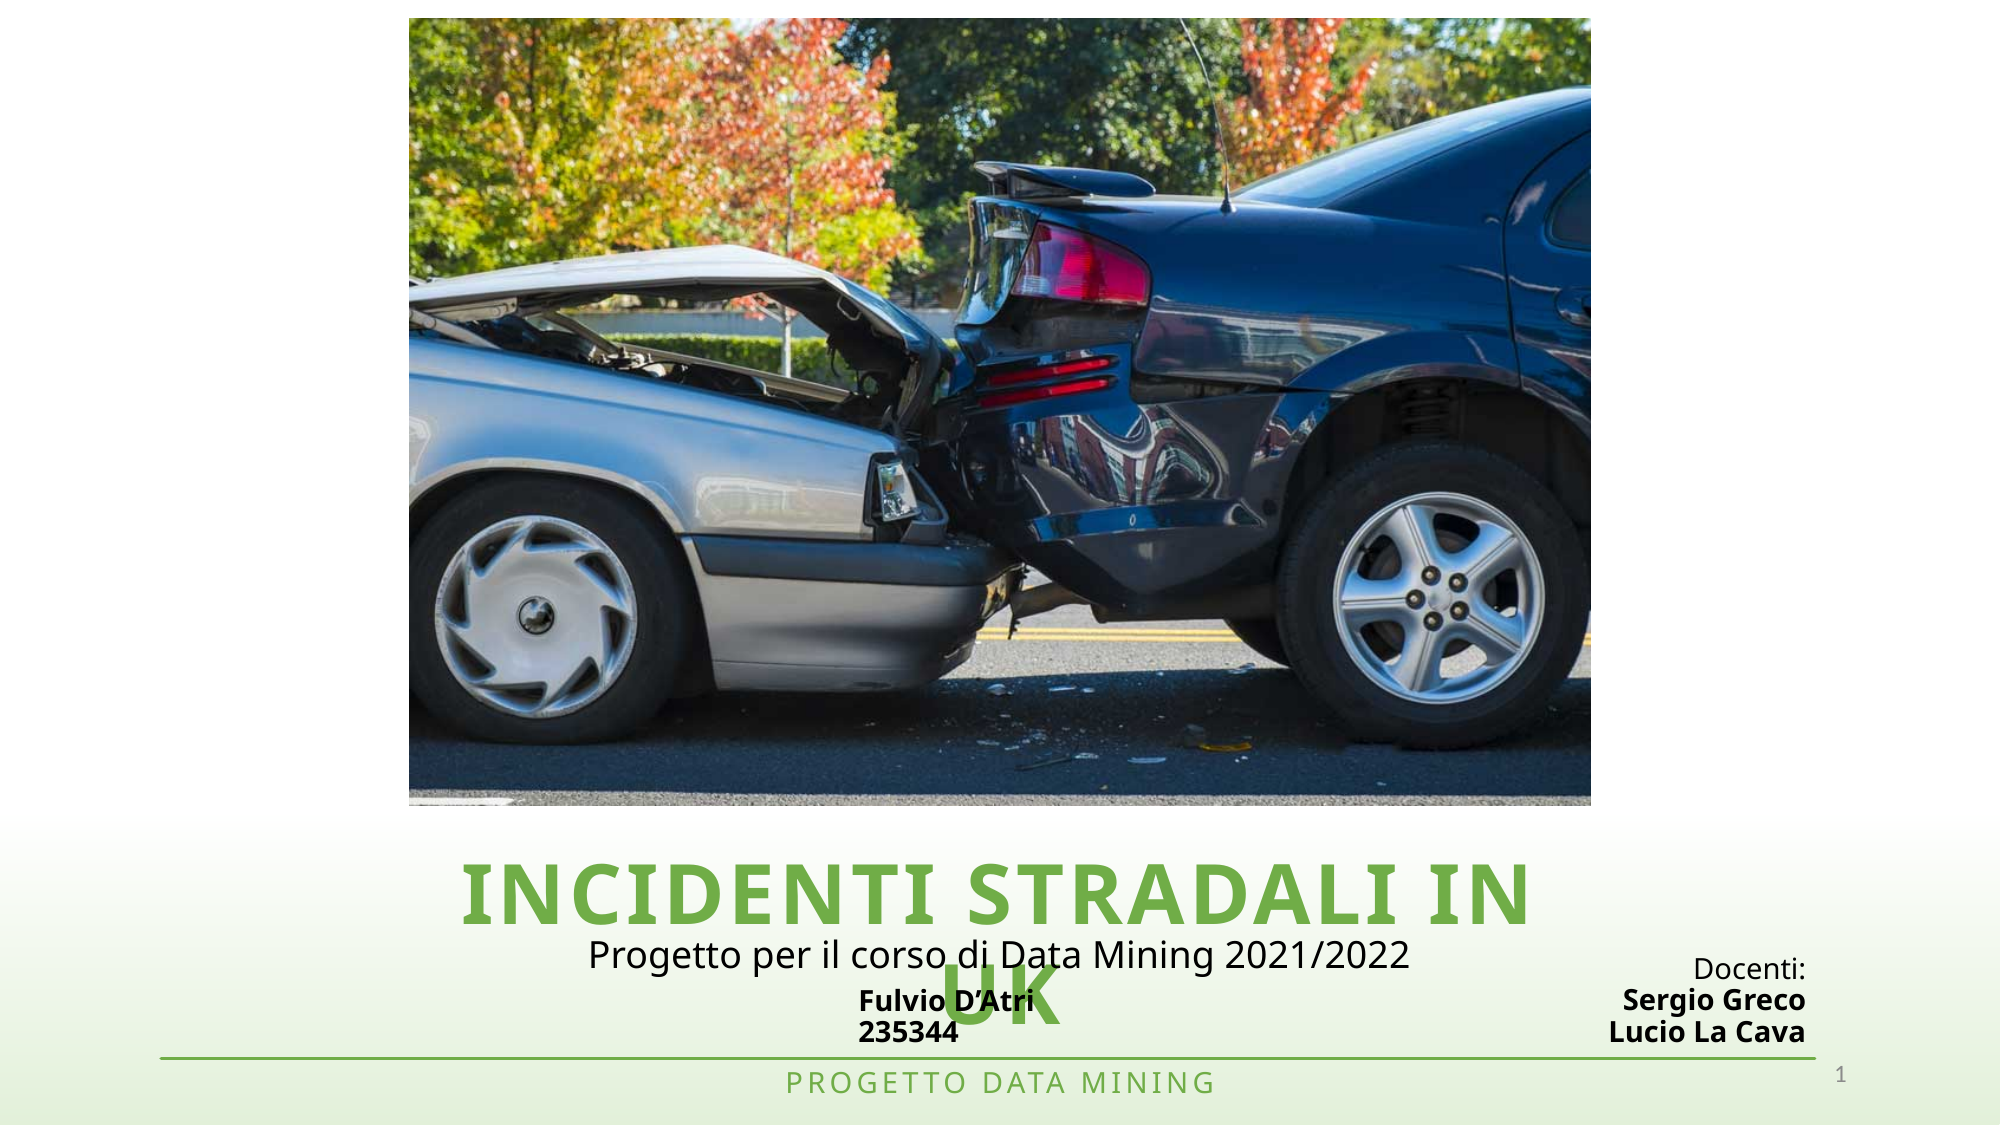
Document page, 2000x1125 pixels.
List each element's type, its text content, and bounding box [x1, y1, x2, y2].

text_box Progetto data mining [640, 1059, 1359, 1119]
slide_number 1 [1412, 1042, 1862, 1103]
picture [409, 18, 1591, 806]
text_box Fulvio D’Atri 235344 [843, 978, 1156, 1058]
text_box Fulvio D’Atri 235344 [843, 1059, 1156, 1092]
text_box Progetto per il corso di Data Mining 2021/2022 [499, 923, 1500, 984]
text_box INCIDENTI STRADALI IN UK [422, 834, 1578, 1049]
text_box Docenti: Sergio Greco Lucio La Cava [1508, 946, 1821, 1091]
